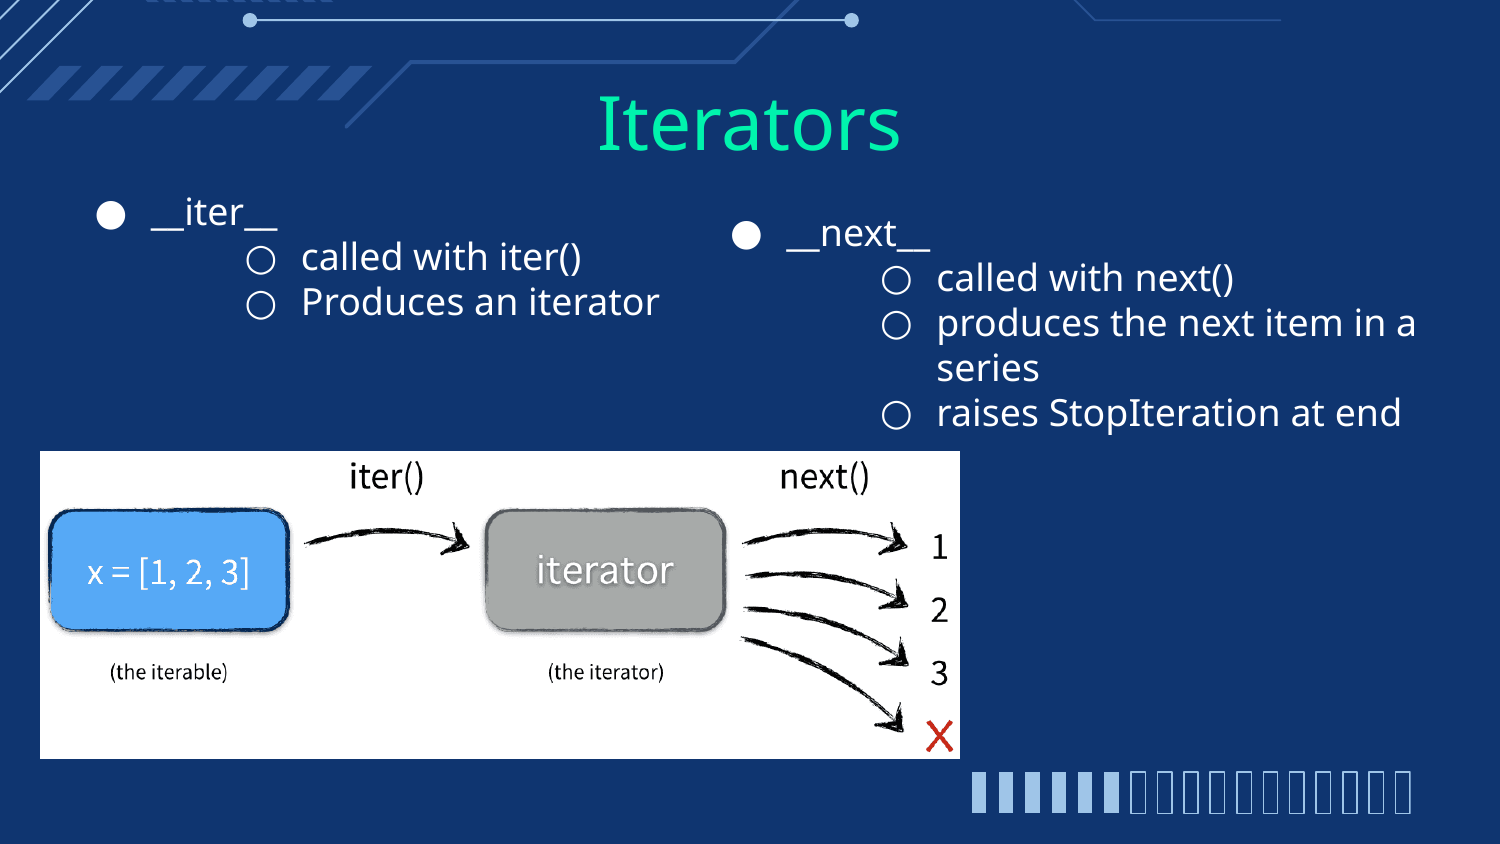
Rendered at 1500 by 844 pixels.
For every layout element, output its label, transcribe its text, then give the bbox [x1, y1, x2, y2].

text_box __next__ called with next() produces the next item in a series raises StopIteration at end [696, 193, 1436, 449]
title Iterators [118, 75, 1382, 156]
text_box __iter__ called with iter() Produces an iterator [60, 173, 737, 339]
picture [40, 451, 960, 759]
